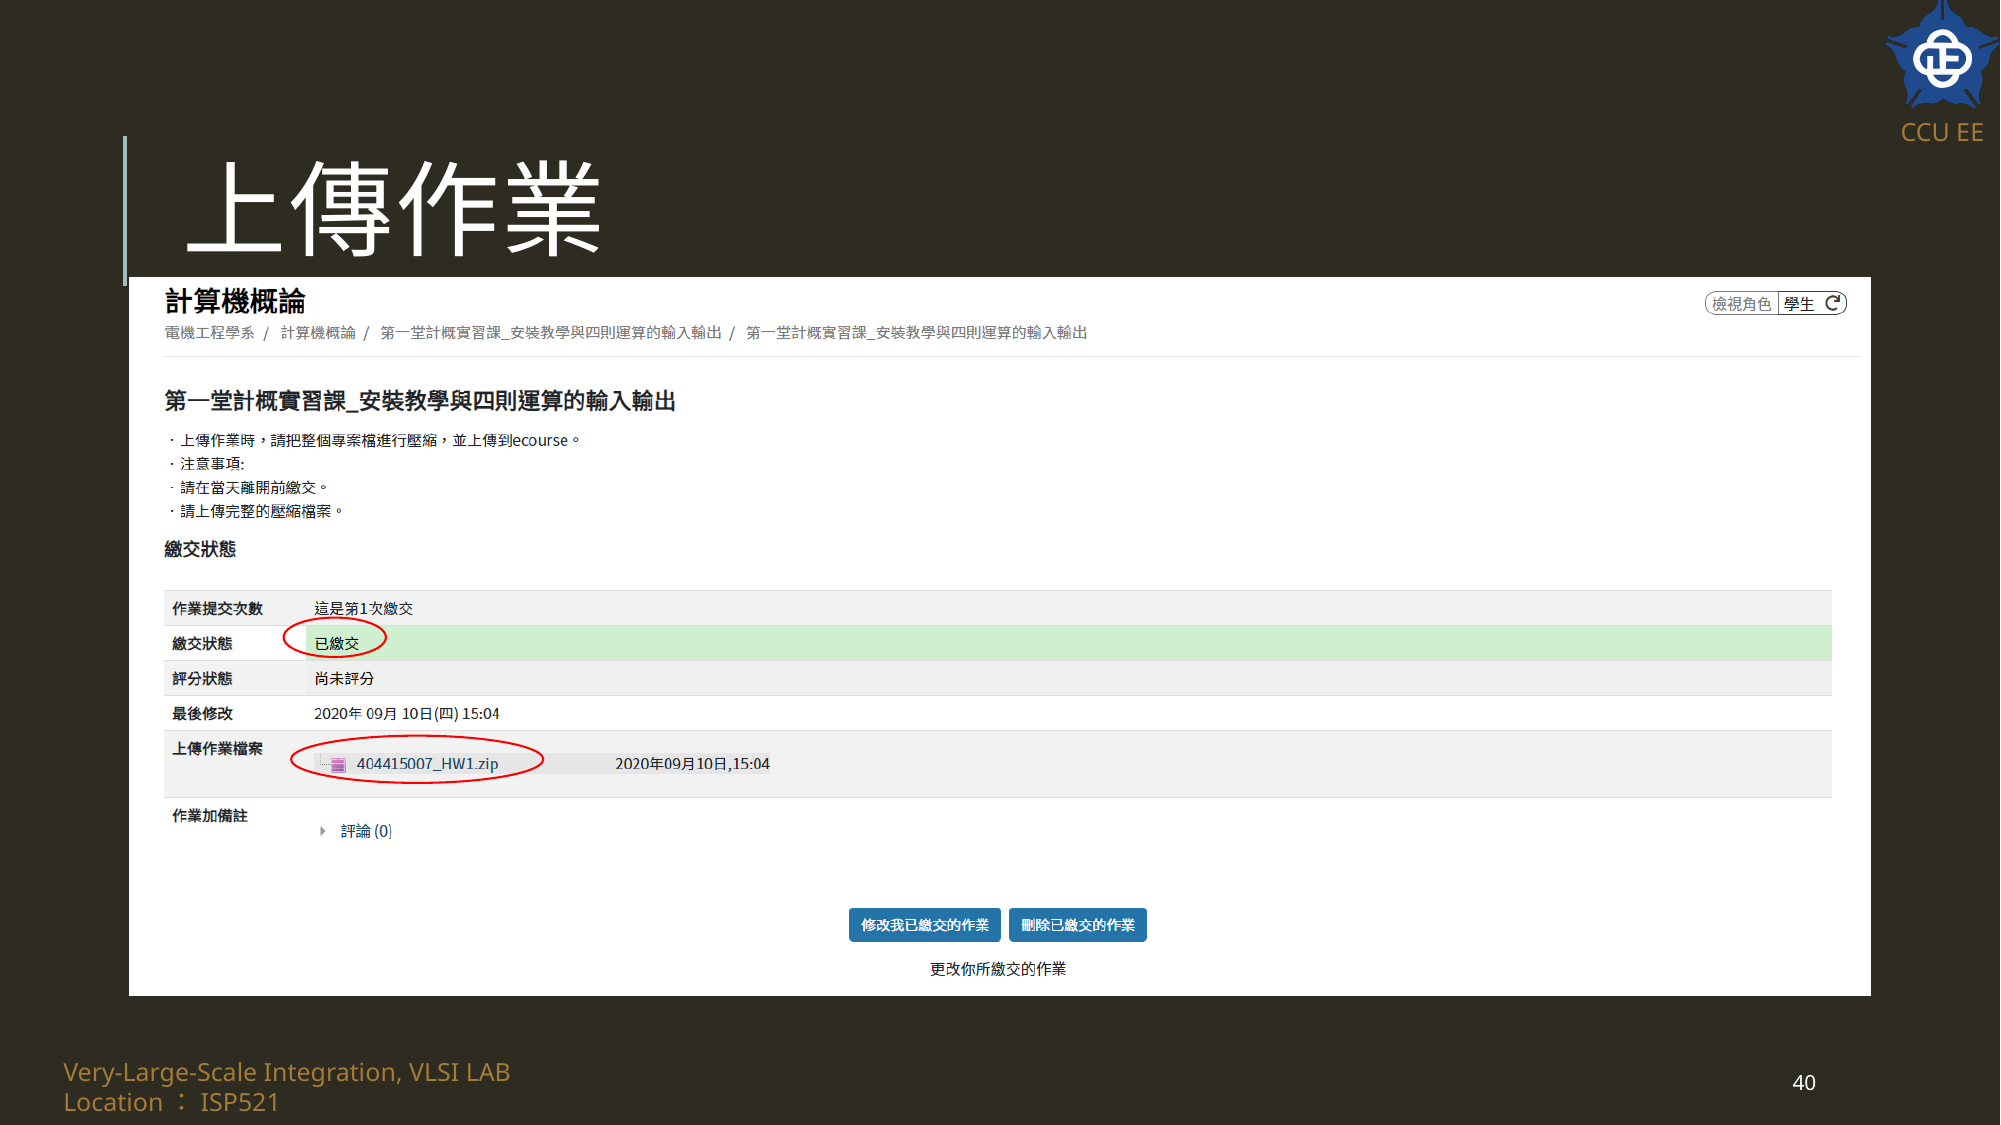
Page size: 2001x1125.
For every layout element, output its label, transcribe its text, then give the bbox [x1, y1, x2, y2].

picture [1885, 0, 2000, 109]
title 上傳作業 [168, 96, 1763, 273]
slide_number 40 [1777, 1061, 1938, 1107]
picture [129, 276, 1871, 996]
